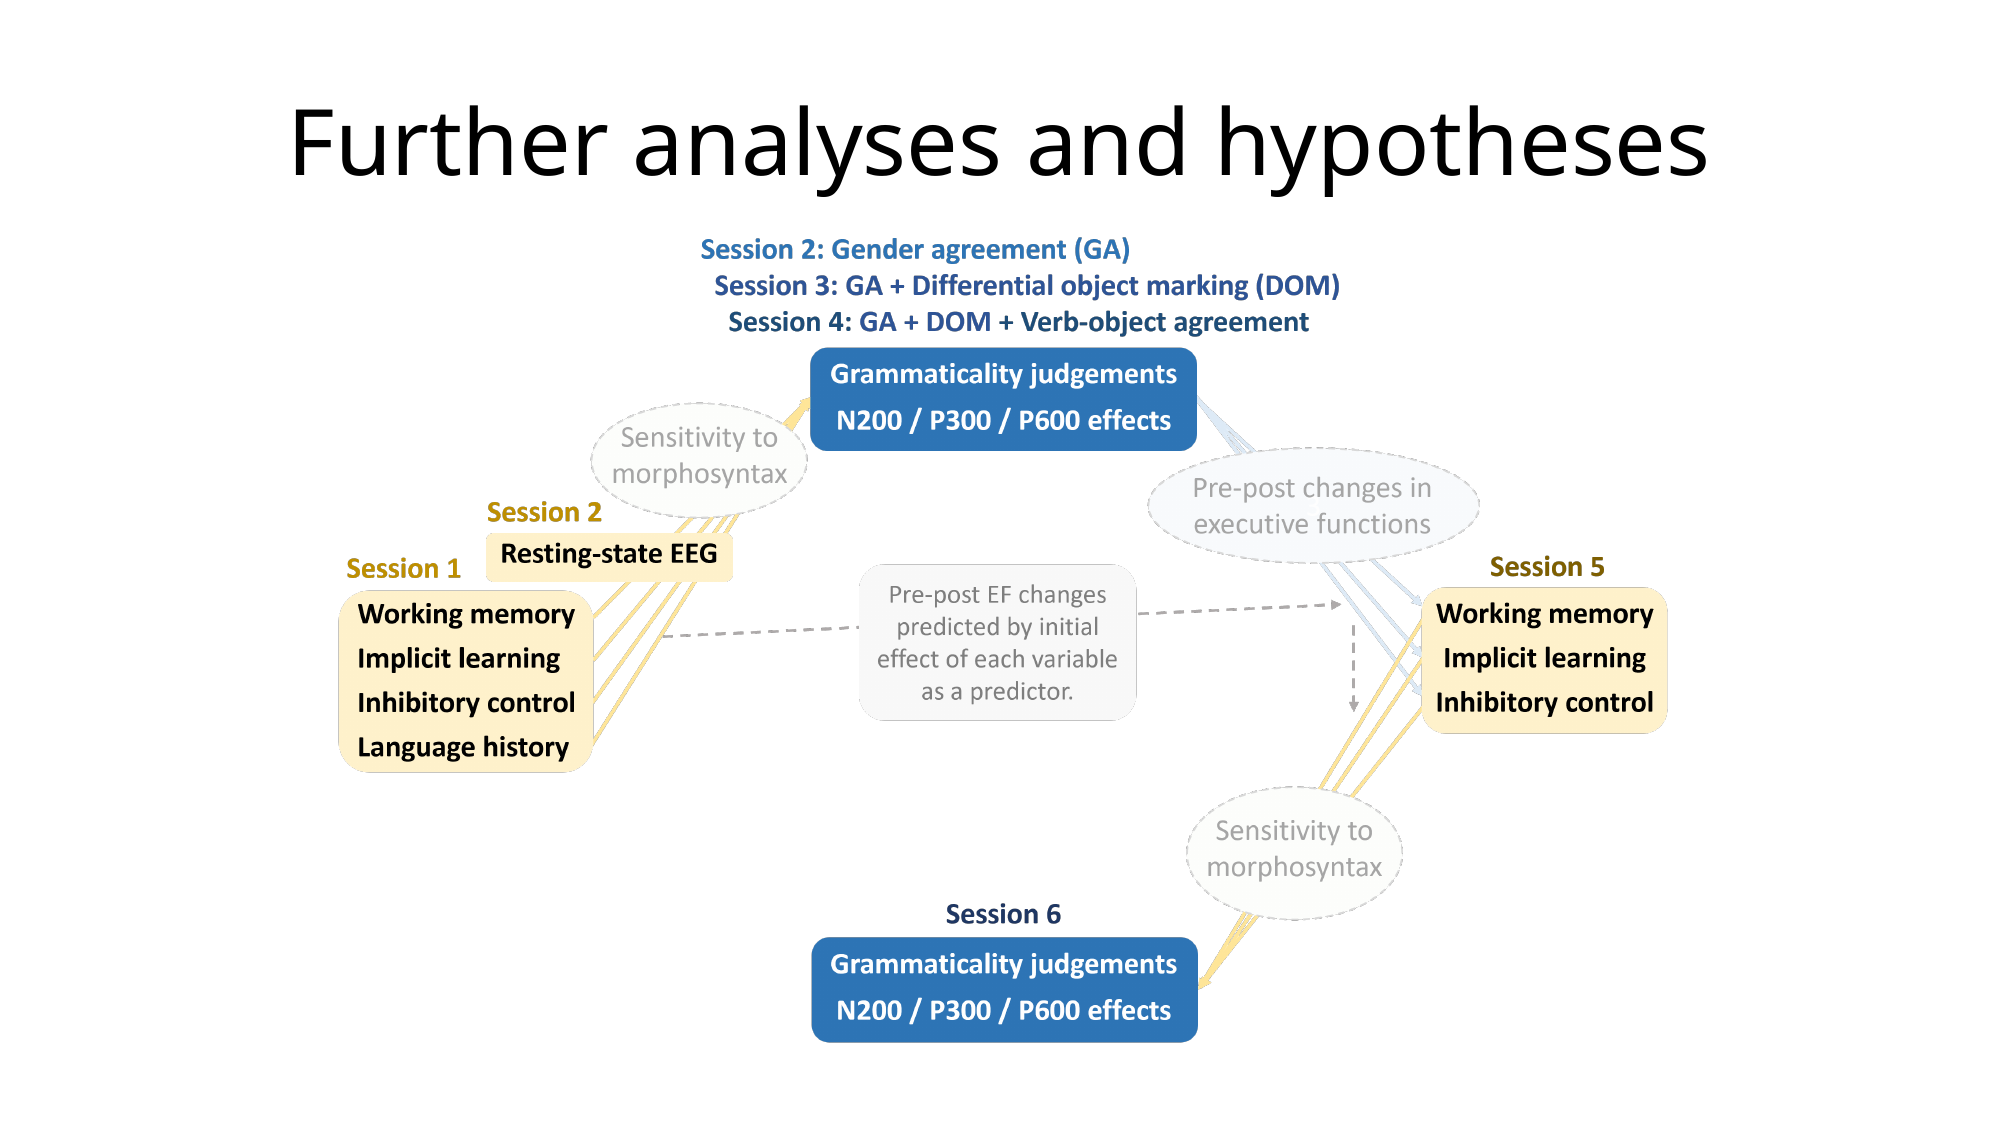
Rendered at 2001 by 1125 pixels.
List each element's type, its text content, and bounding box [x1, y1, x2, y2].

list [328, 221, 1672, 1046]
title Further analyses and hypotheses [137, 40, 1863, 251]
